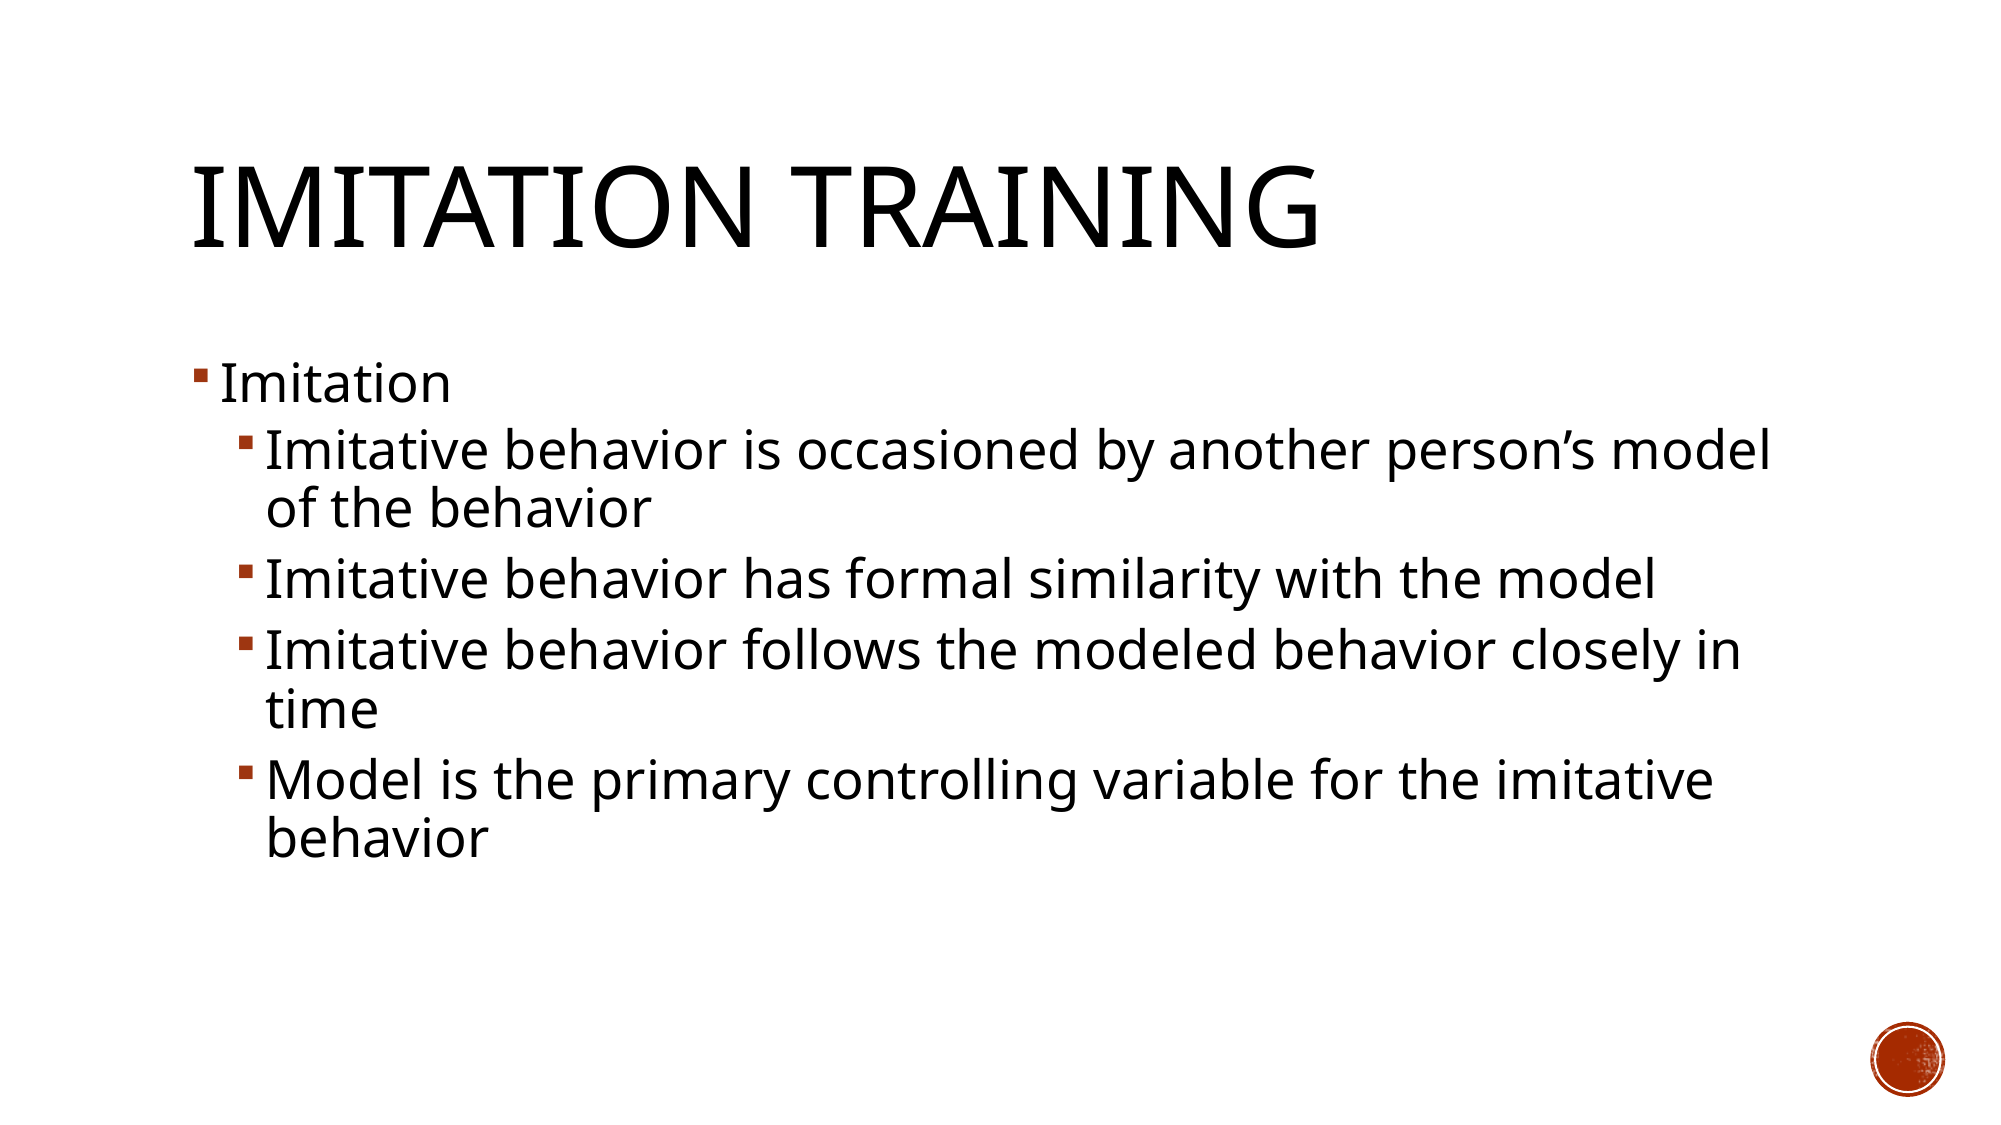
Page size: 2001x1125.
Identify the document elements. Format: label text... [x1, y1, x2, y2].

list Imitation Imitative behavior is occasioned by another person’s model of the behavior Imitative behavior has formal similarity with the model Imitative behavior follows the modeled behavior closely in time Model is the primary controlling variable for the imitative behavior [175, 348, 1826, 1013]
title Imitation Training [175, 79, 1826, 344]
